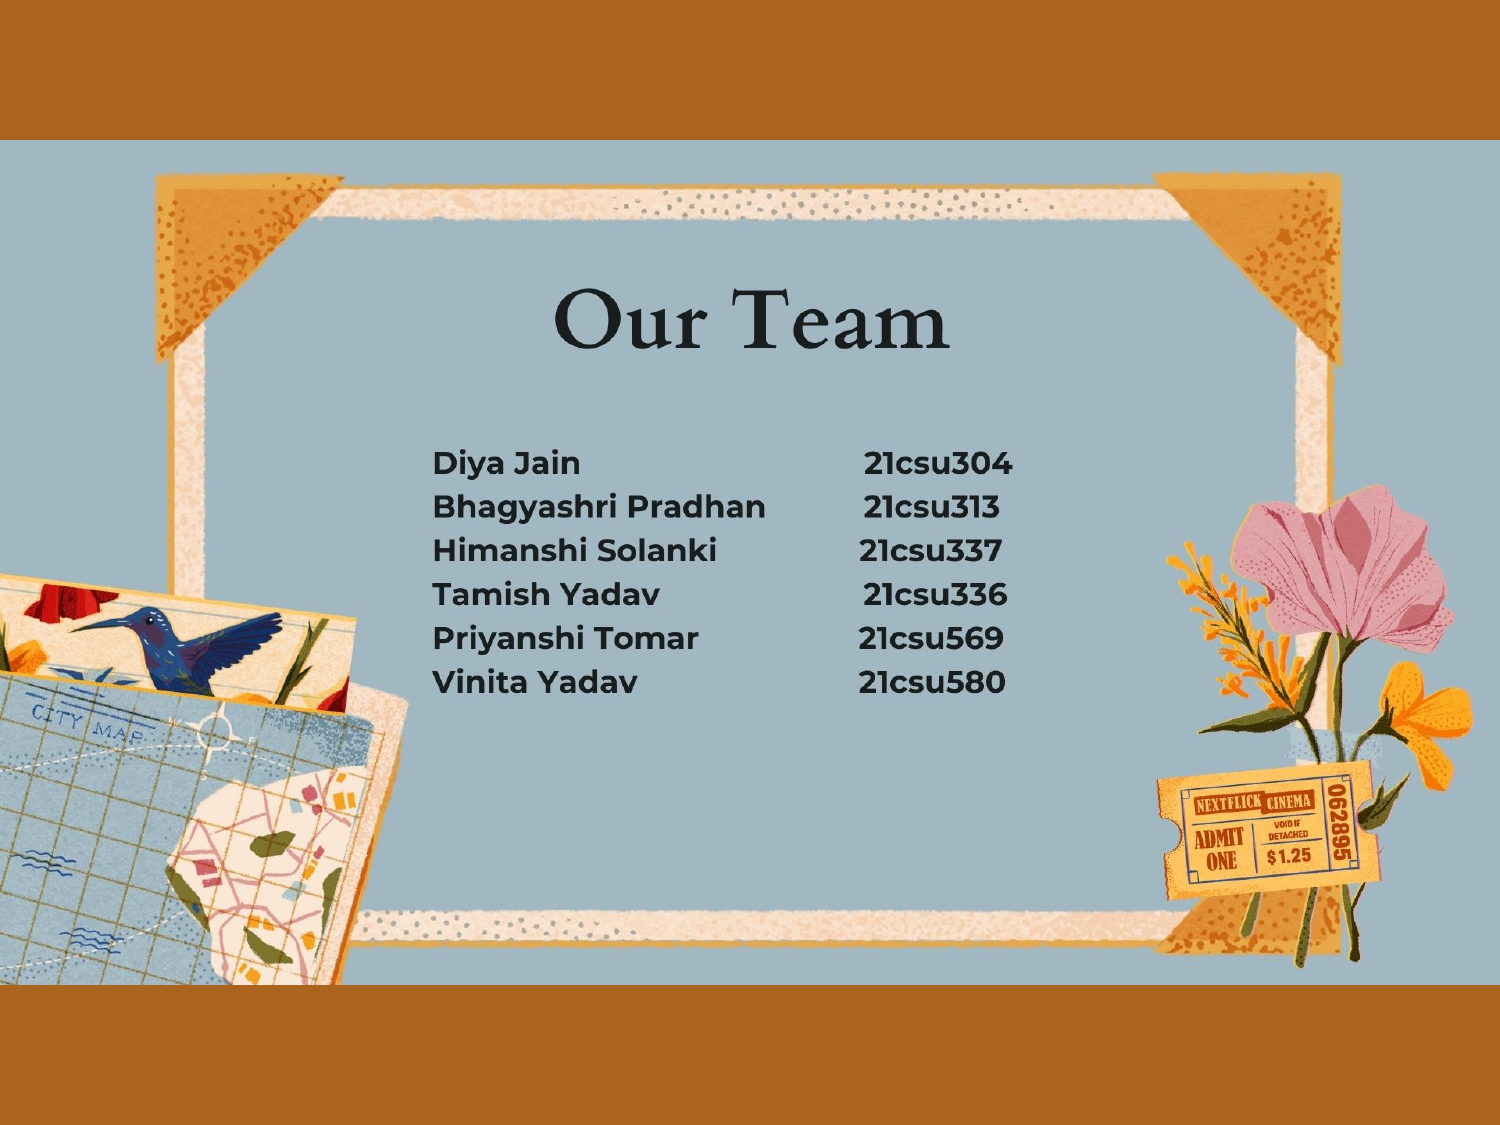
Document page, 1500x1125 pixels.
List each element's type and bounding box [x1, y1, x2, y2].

picture [0, 140, 1500, 985]
